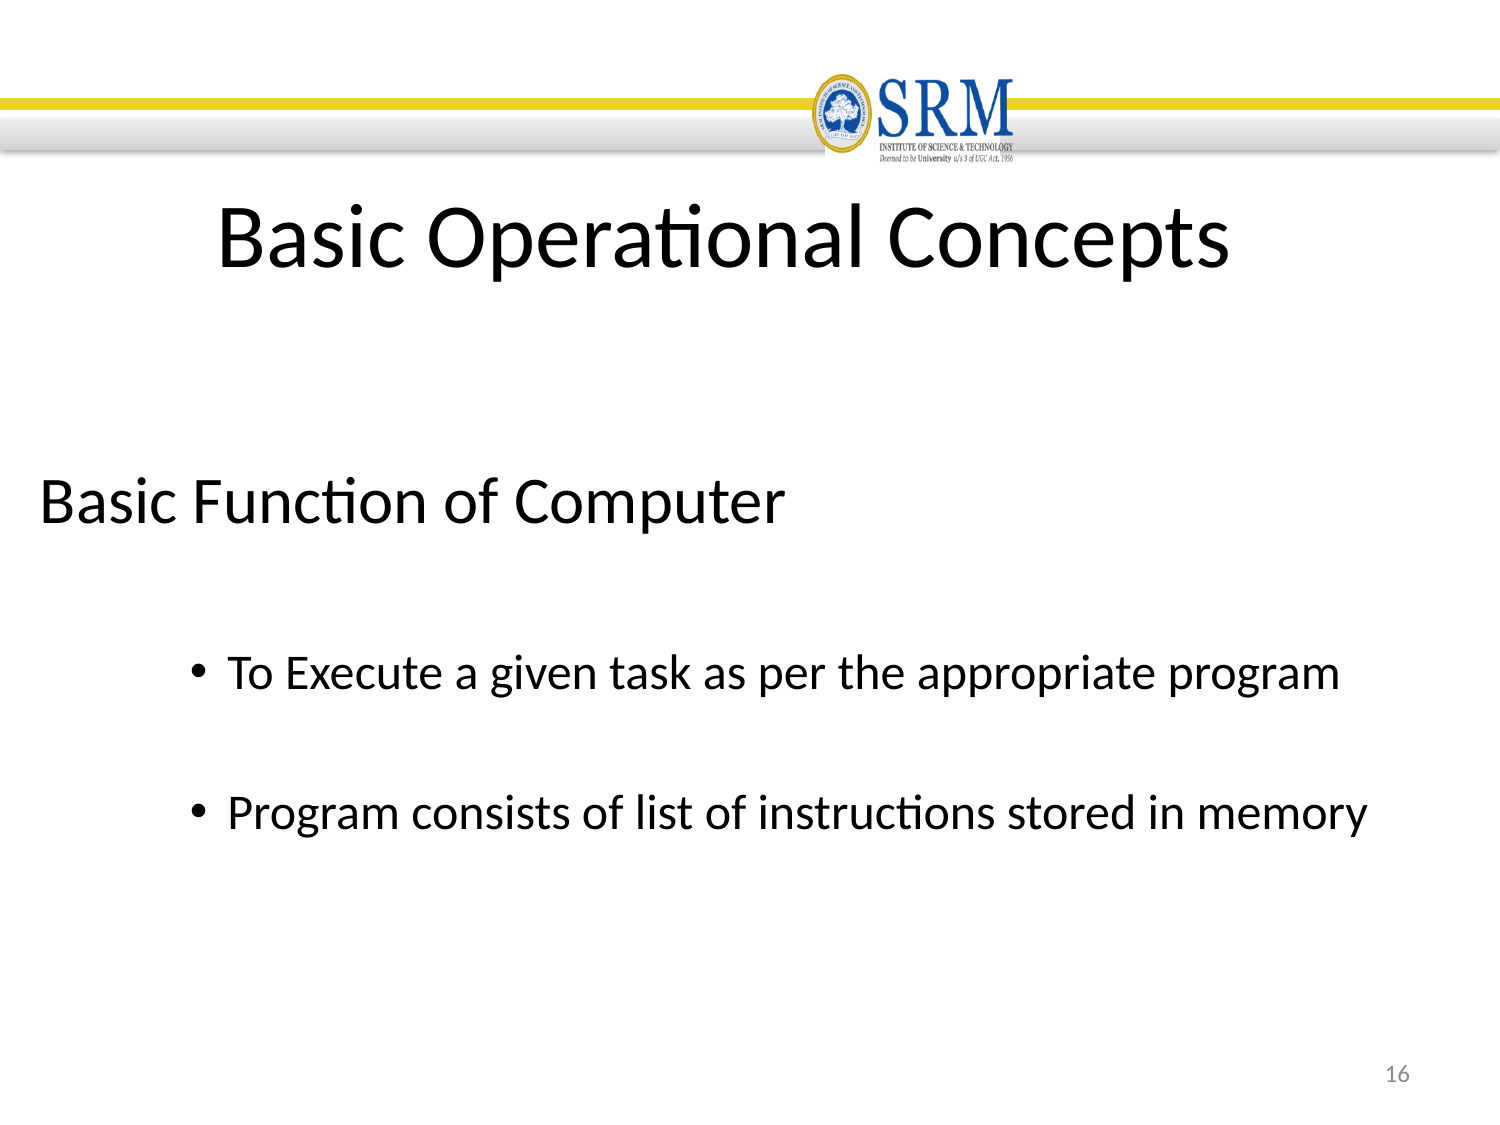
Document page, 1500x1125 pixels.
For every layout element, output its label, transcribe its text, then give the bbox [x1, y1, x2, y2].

slide_number 16 [1074, 1042, 1425, 1103]
title Basic Operational Concepts [50, 137, 1400, 262]
picture [812, 74, 1013, 137]
list Basic Function of Computer To Execute a given task as per the appropriate program Program consists of list of instructions stored in memory [24, 262, 1425, 1005]
